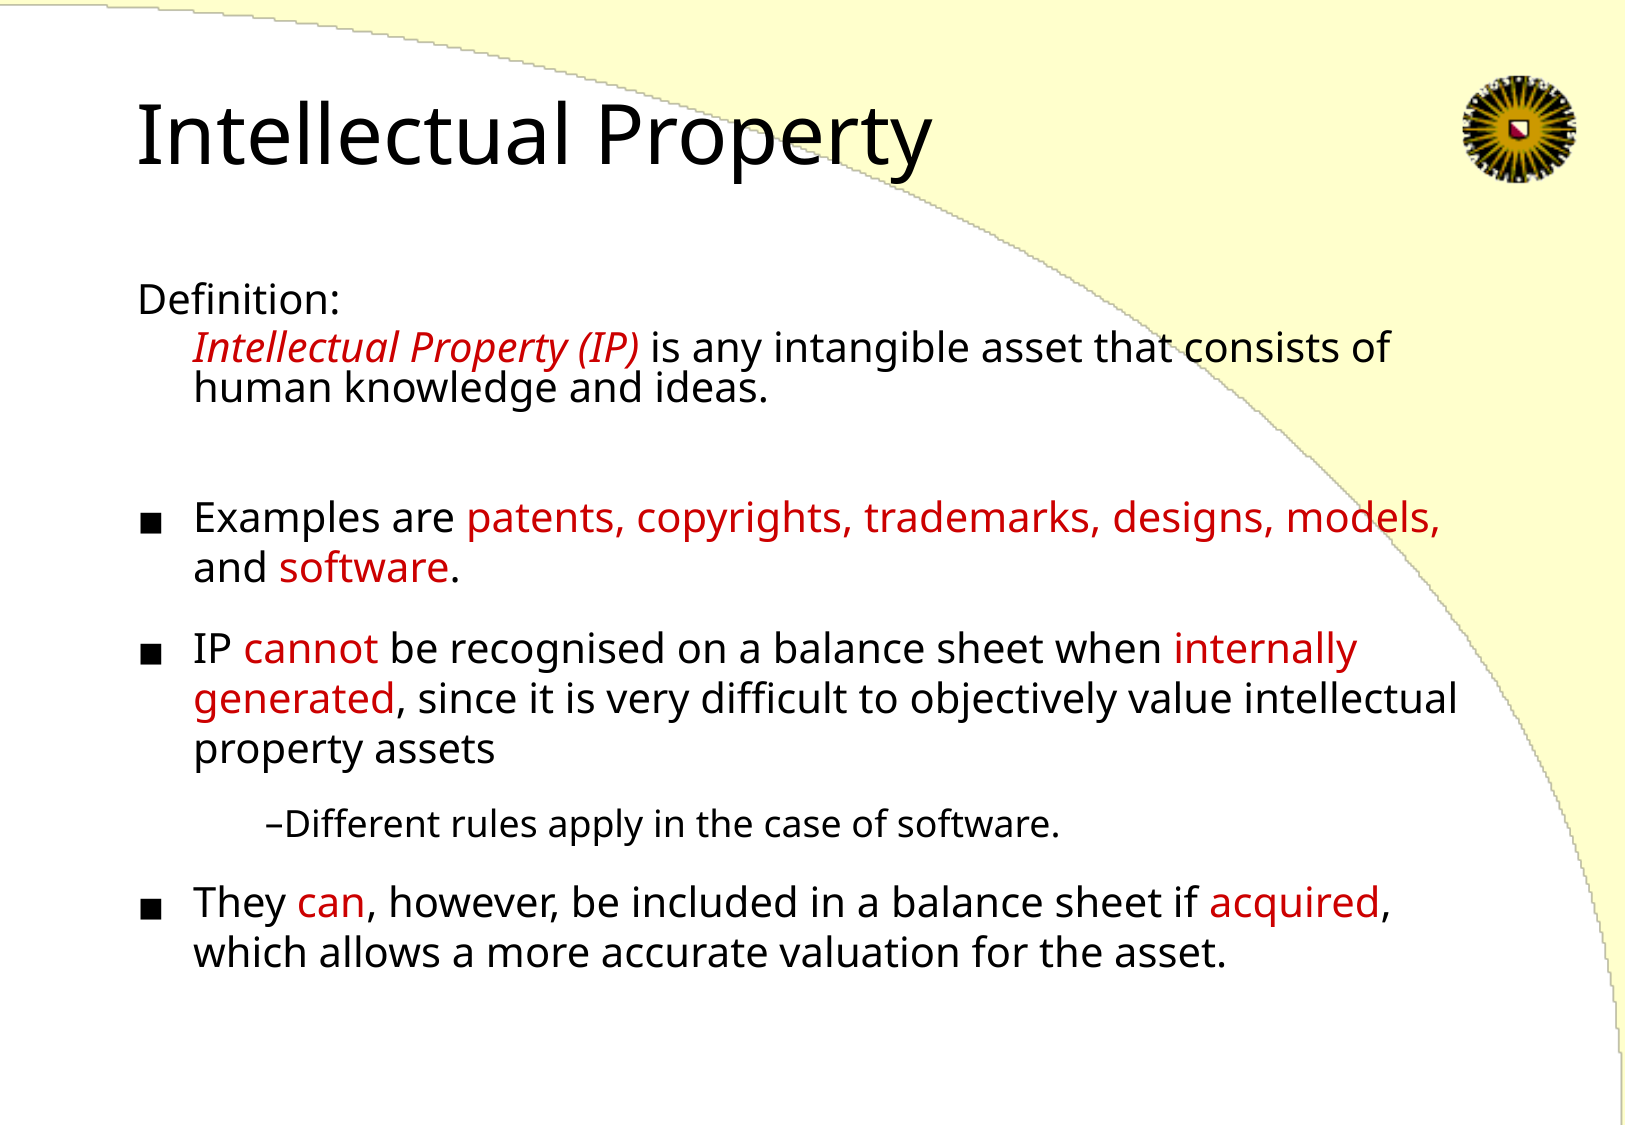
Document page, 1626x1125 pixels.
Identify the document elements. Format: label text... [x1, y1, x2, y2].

title Intellectual Property [121, 37, 1436, 225]
list Definition: Intellectual Property (IP) is any intangible asset that consists of human knowledge and ideas. Examples are patents, copyrights, trademarks, designs, models, and software. IP cannot be recognised on a balance sheet when internally generated, since it is very difficult to objectively value intellectual property assets Different rules apply in the case of software. They can, however, be included in a balance sheet if acquired, which allows a more accurate valuation for the asset. [121, 275, 1504, 1088]
picture [0, 3, 1625, 1125]
